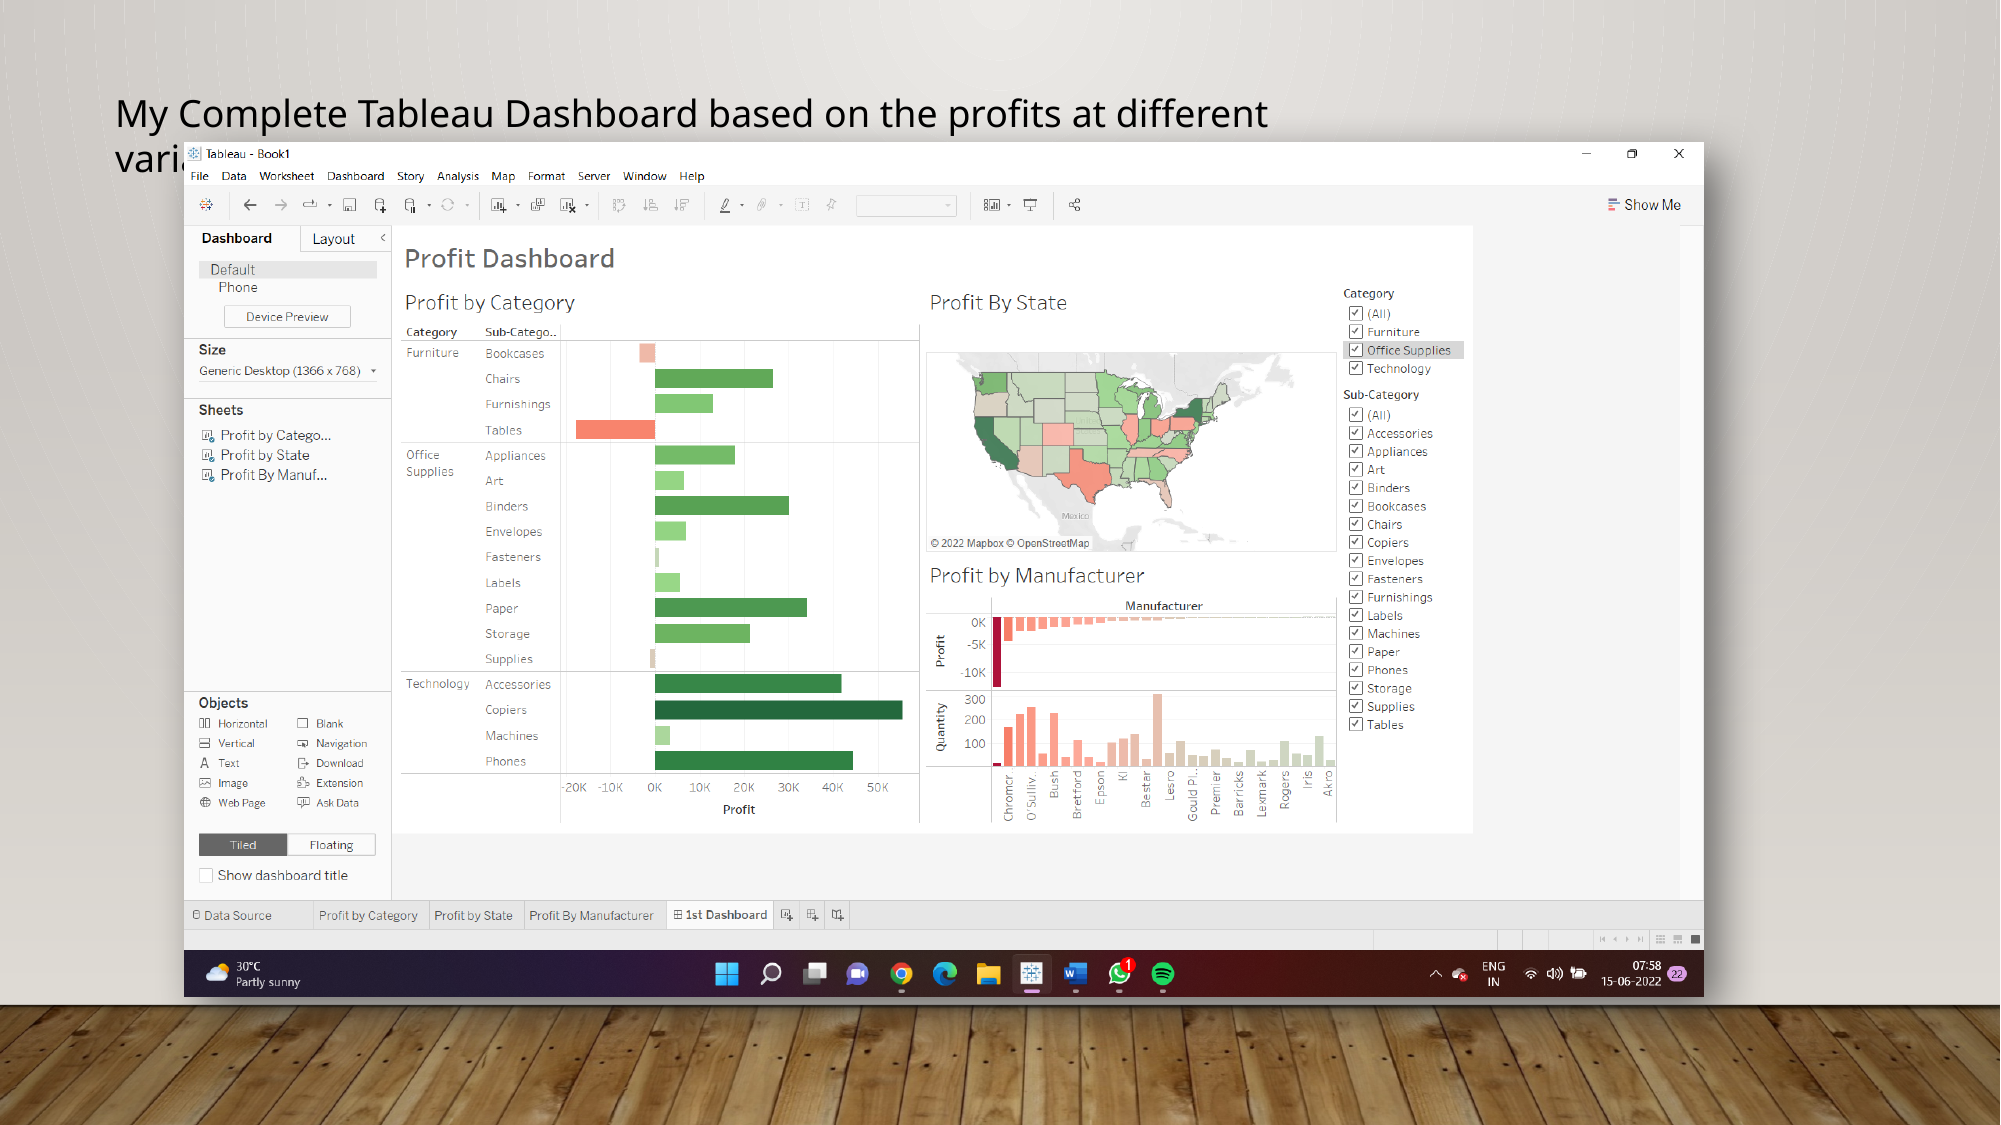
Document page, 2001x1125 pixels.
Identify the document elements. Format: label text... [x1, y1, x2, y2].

text_box My Complete Tableau Dashboard based on the profits at different variables. [100, 82, 1430, 187]
picture [0, 1005, 2000, 1125]
picture [184, 142, 1704, 998]
